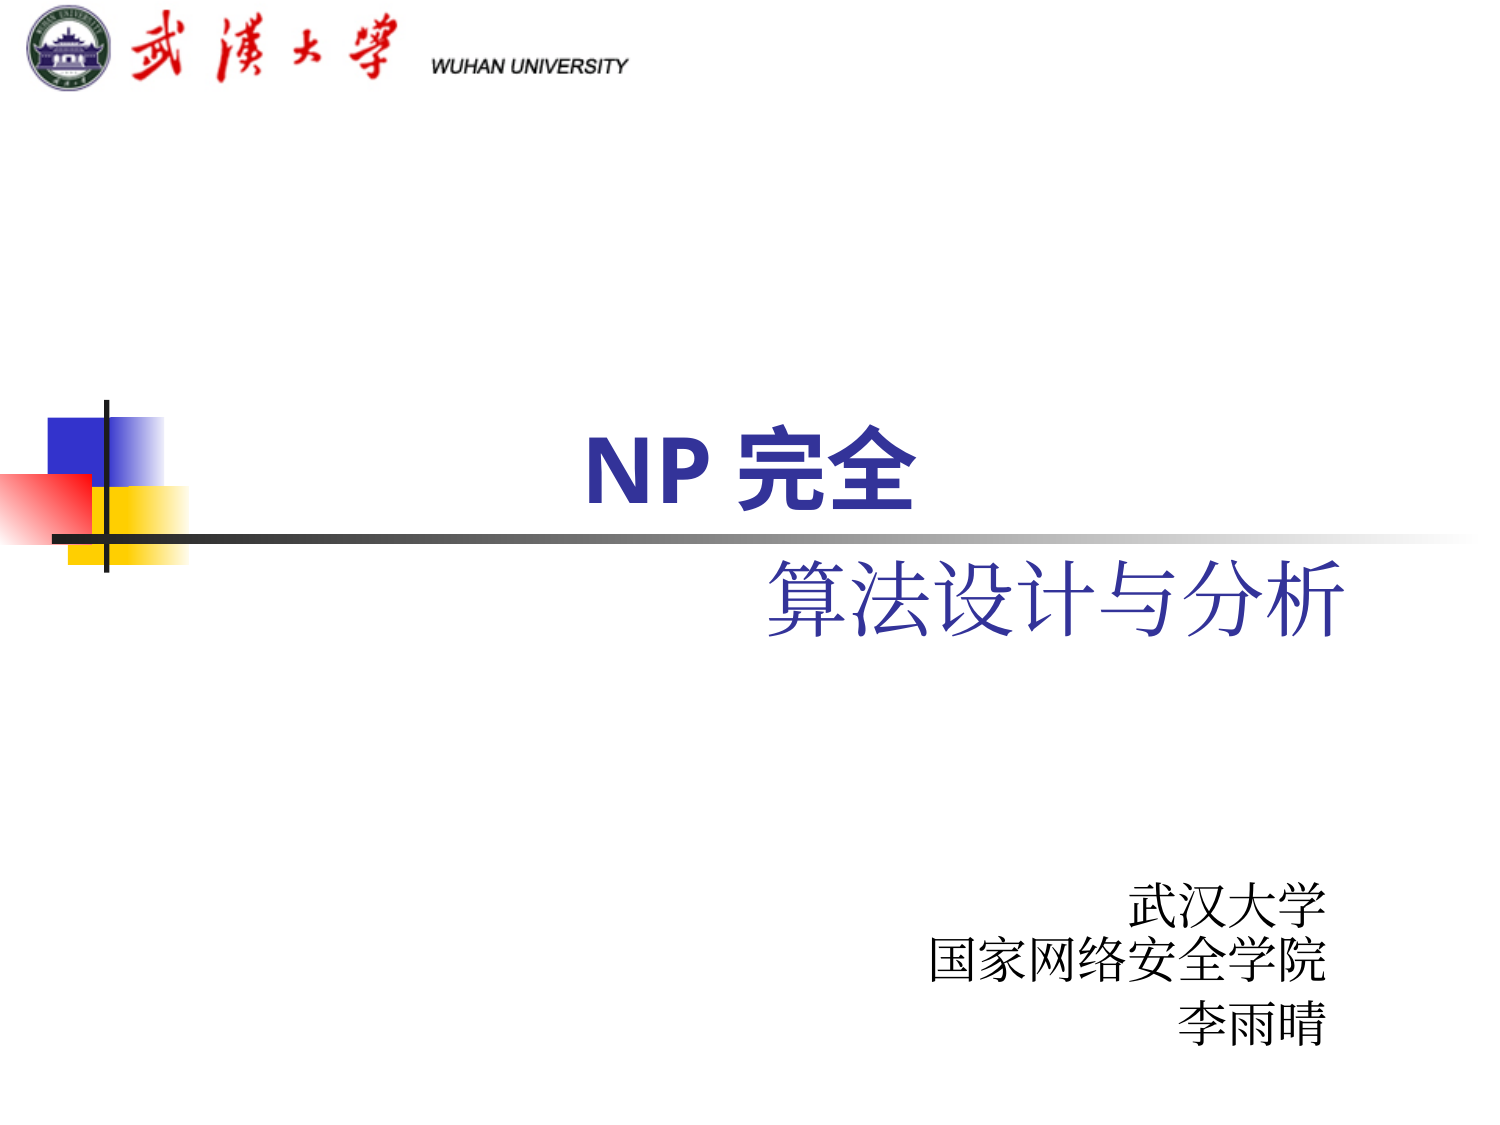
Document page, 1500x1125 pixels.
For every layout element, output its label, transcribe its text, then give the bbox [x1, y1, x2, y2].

text_box 算法设计与分析 [749, 414, 1500, 655]
picture [0, 0, 643, 93]
text_box 武汉大学国家网络安全学院 李雨晴 [561, 733, 1343, 1021]
title NP完全 [112, 289, 1388, 530]
